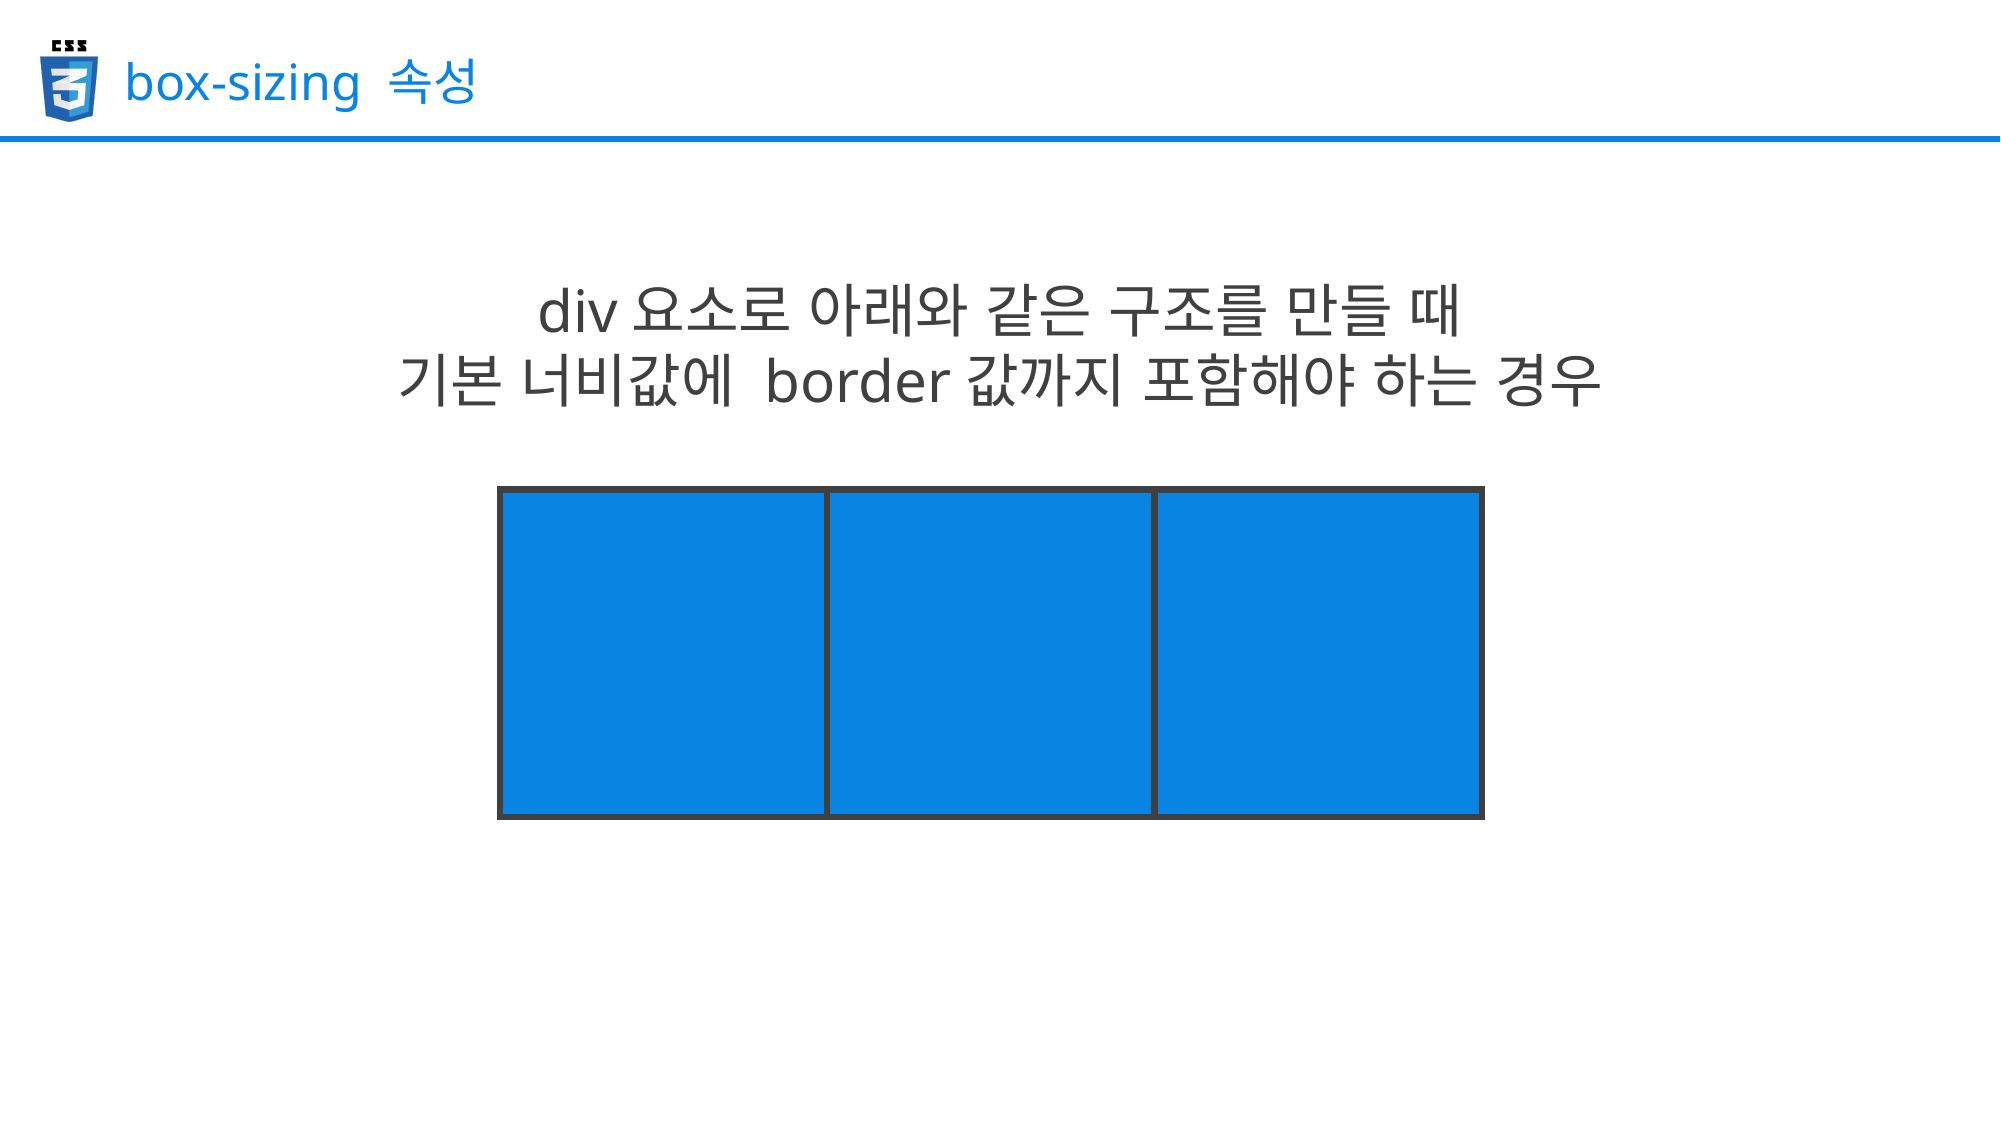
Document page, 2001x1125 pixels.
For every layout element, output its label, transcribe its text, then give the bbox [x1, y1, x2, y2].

text_box box-sizing 속성 [109, 43, 495, 119]
picture [40, 40, 98, 122]
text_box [500, 489, 1482, 817]
text_box div요소로 아래와 같은 구조를 만들 때 기본 너비값에 border값까지 포함해야 하는 경우 [206, 266, 1794, 422]
